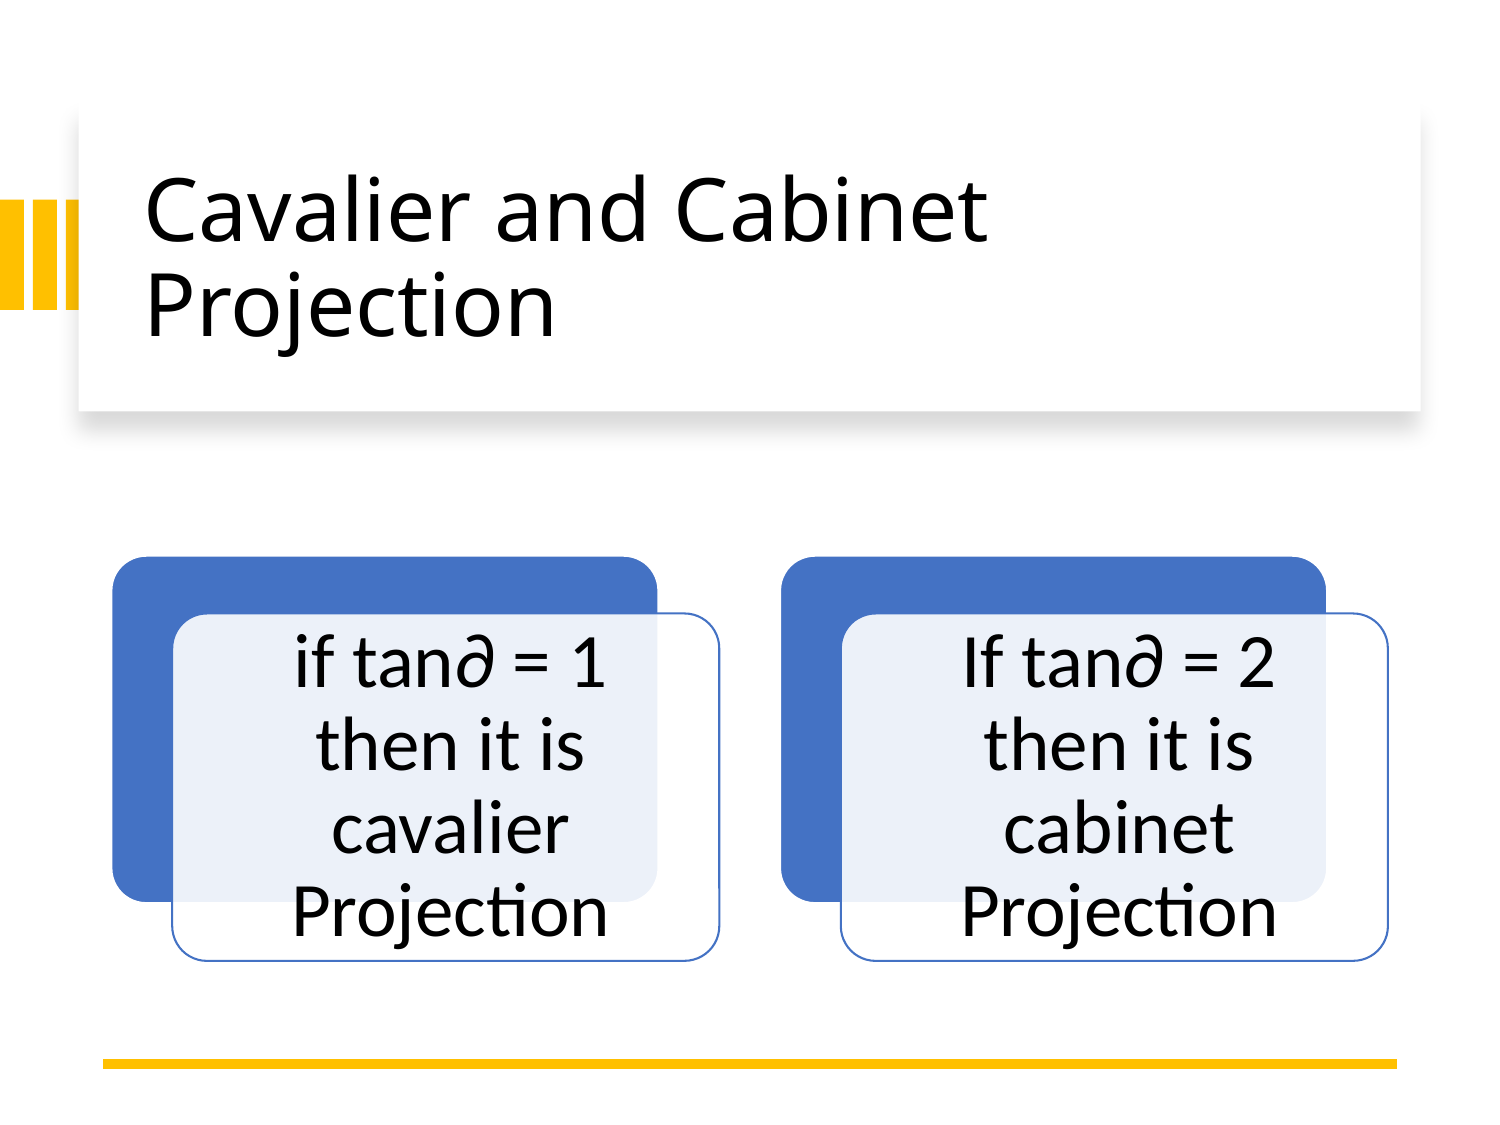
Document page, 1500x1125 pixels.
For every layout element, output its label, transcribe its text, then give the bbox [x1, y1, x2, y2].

text_box [78, 100, 1422, 412]
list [111, 494, 1389, 1022]
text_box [0, 199, 90, 311]
text_box [0, 0, 1500, 1125]
title Cavalier and Cabinet Projection [128, 132, 1380, 388]
